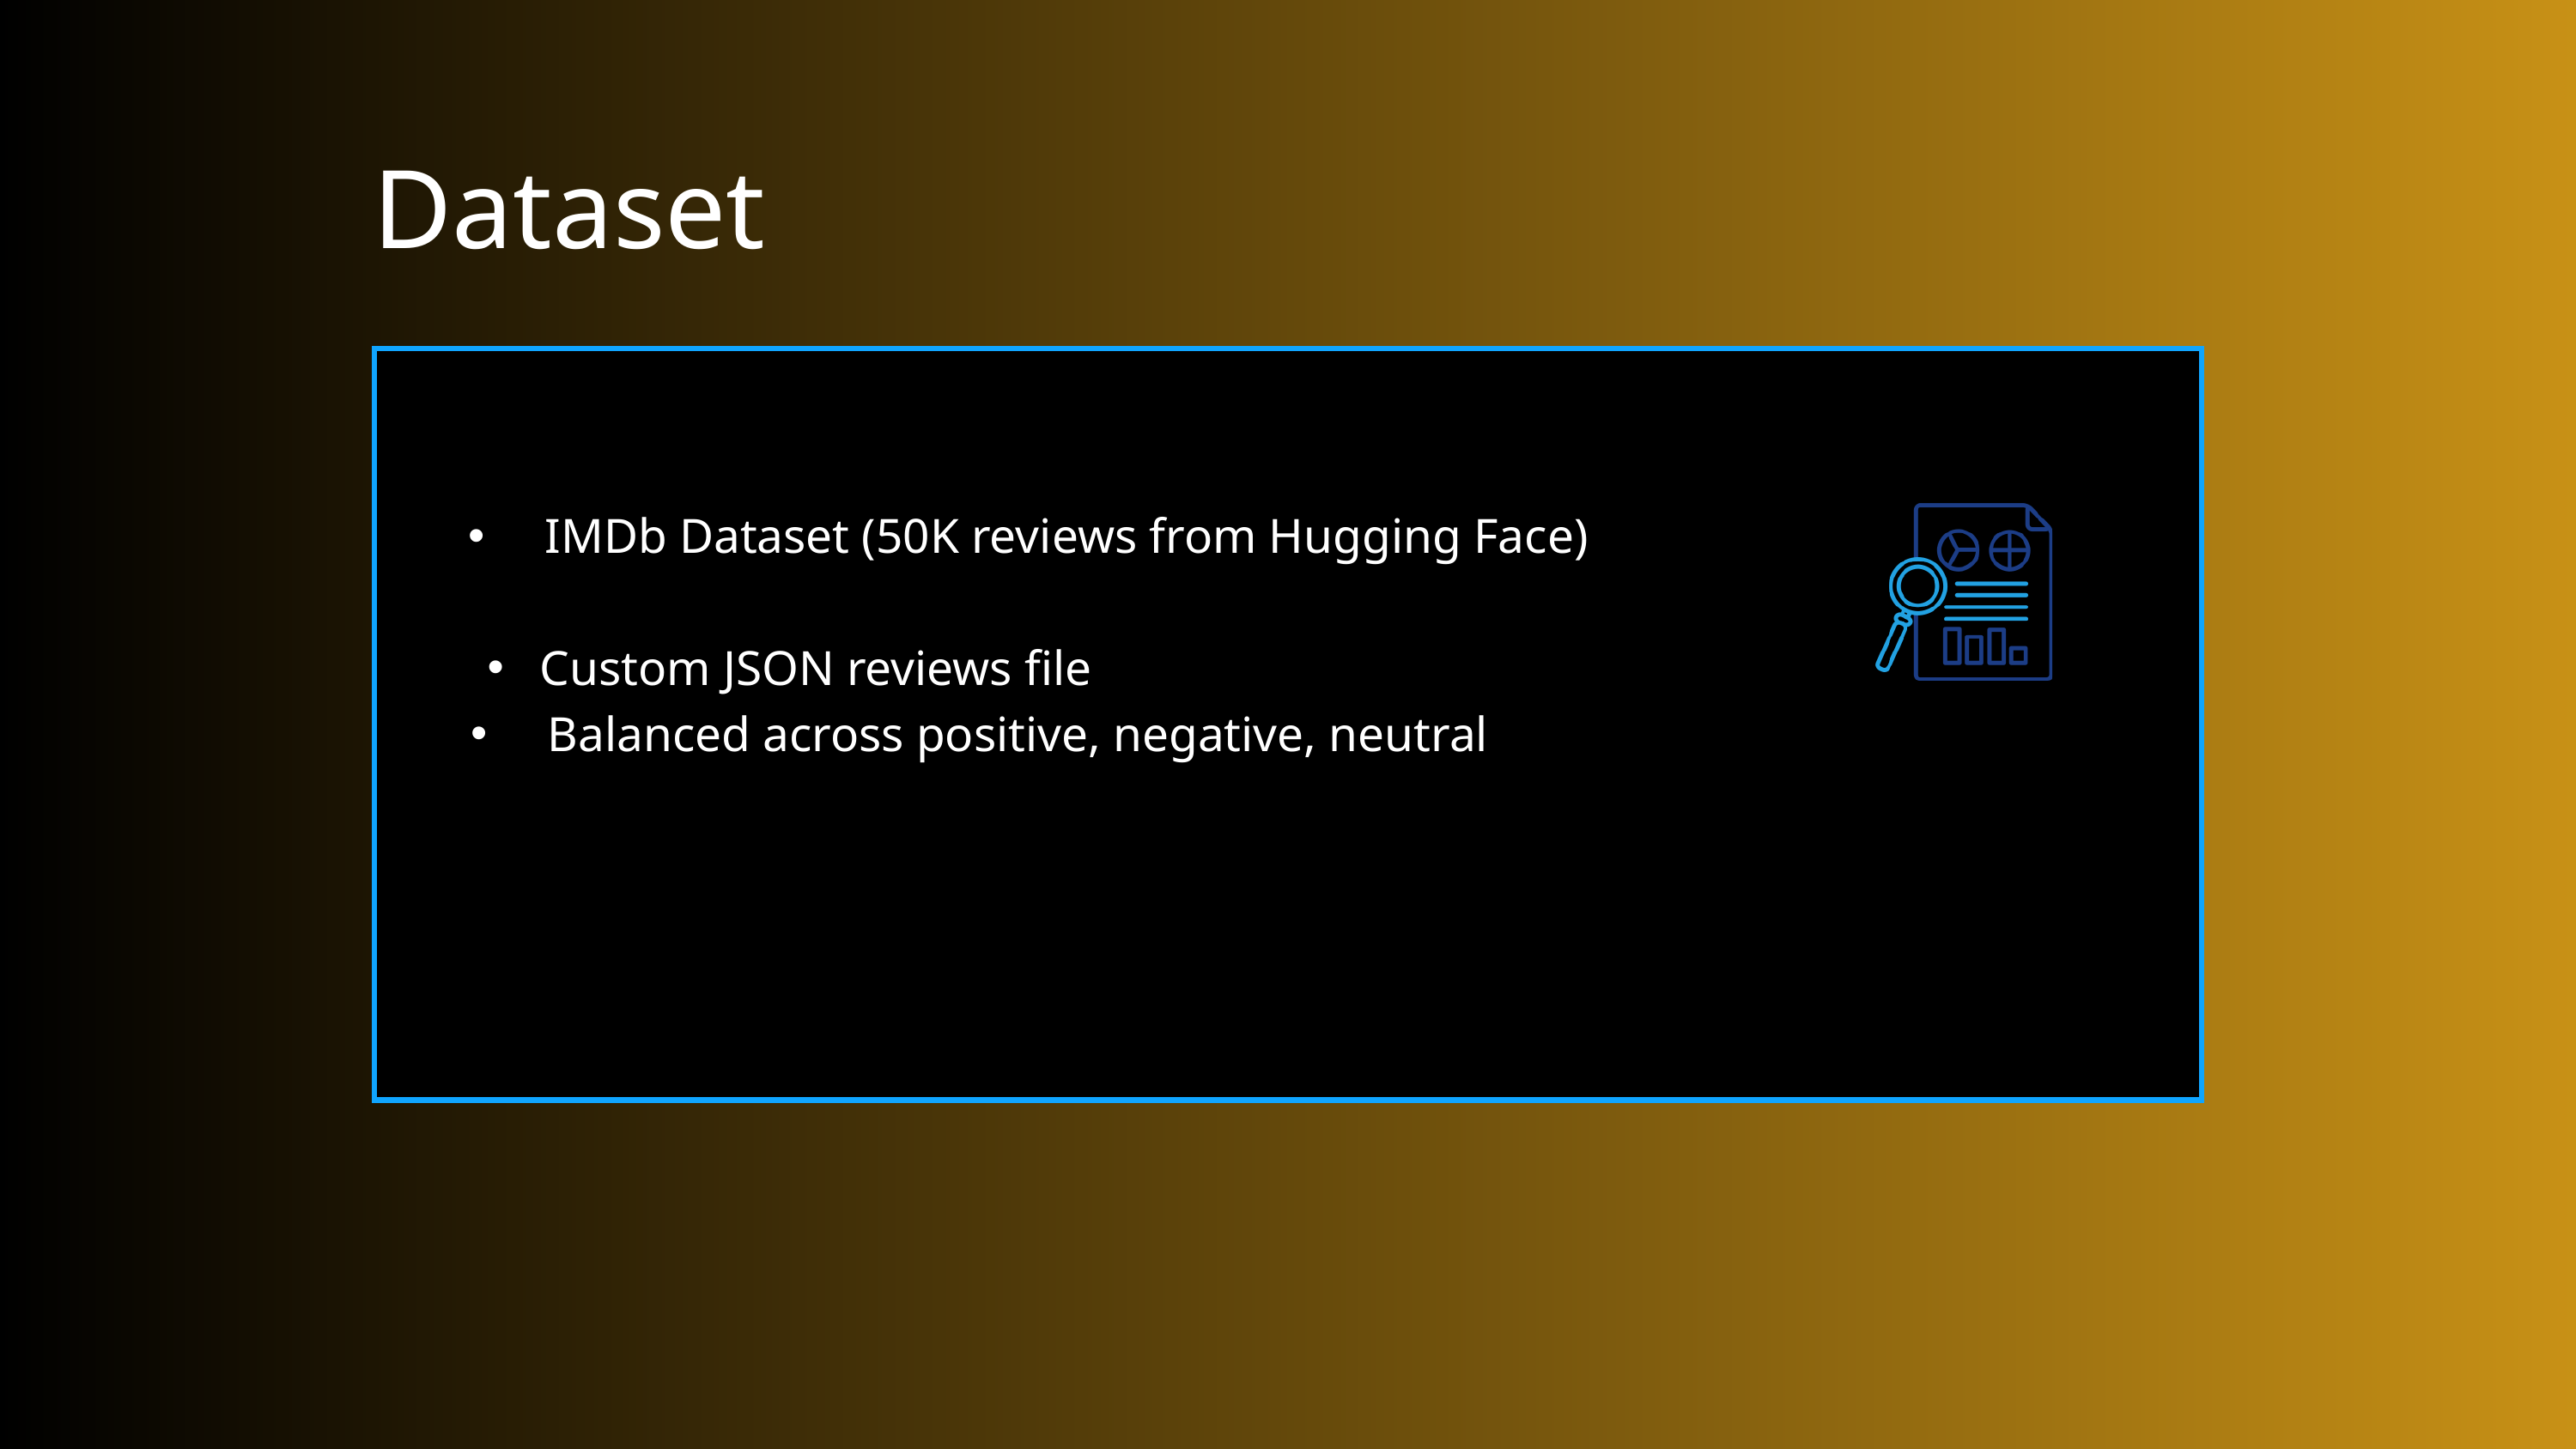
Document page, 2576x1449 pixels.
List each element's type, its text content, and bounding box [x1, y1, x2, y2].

text_box Dataset [0, 129, 1260, 270]
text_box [374, 348, 2202, 1100]
